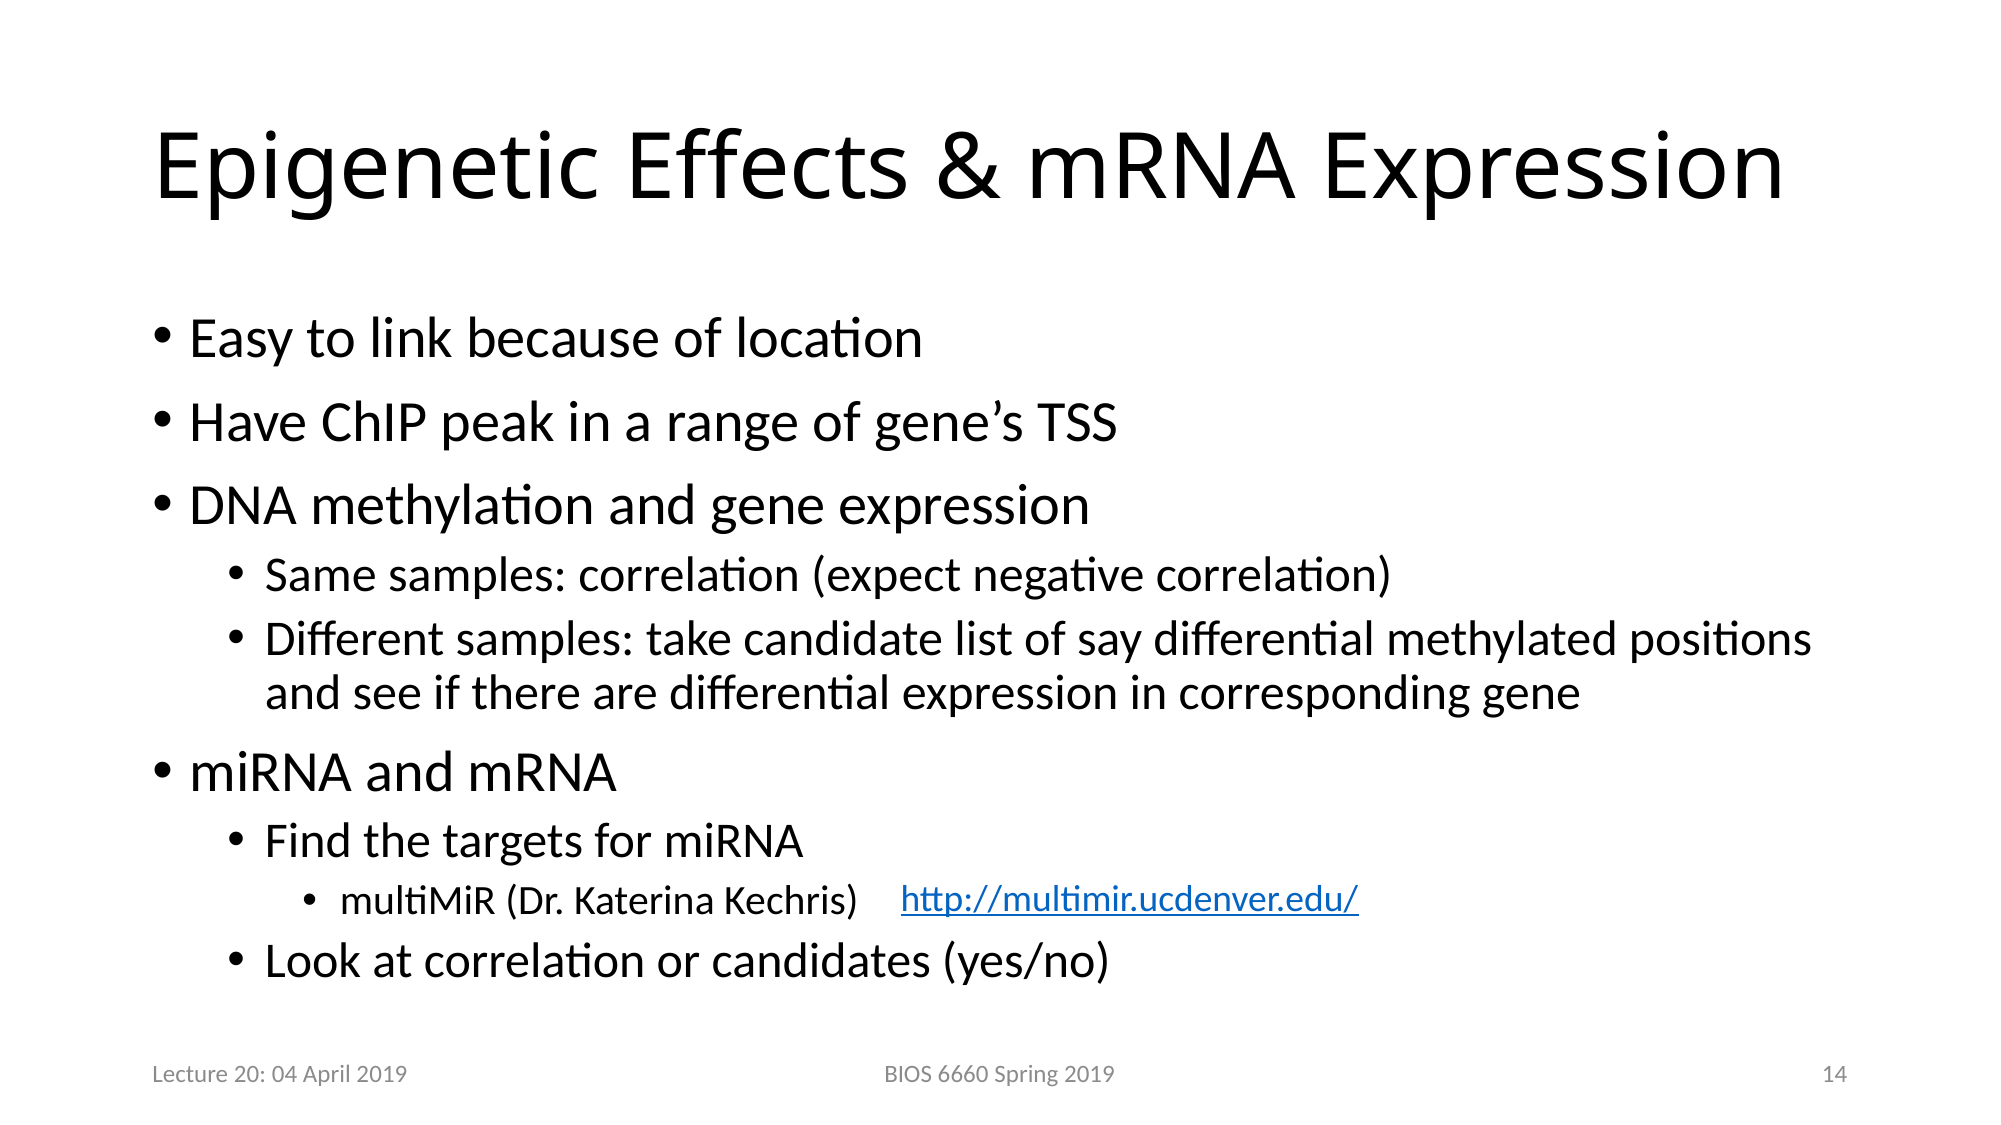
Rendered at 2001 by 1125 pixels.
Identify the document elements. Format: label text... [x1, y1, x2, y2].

footer BIOS 6660 Spring 2019 [662, 1042, 1338, 1103]
list Easy to link because of location Have ChIP peak in a range of gene’s TSS DNA methylation and gene expression Same samples: correlation (expect negative correlation) Different samples: take candidate list of say differential methylated positions and see if there are differential expression in corresponding gene miRNA and mRNA Find the targets for miRNA multiMiR (Dr. Katerina Kechris) Look at correlation or candidates (yes/no) [137, 299, 1863, 1014]
slide_number 14 [1412, 1042, 1863, 1103]
title Epigenetic Effects & mRNA Expression [137, 59, 1863, 278]
text_box http://multimir.ucdenver.edu/ [885, 866, 1374, 972]
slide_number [137, 1042, 588, 1103]
